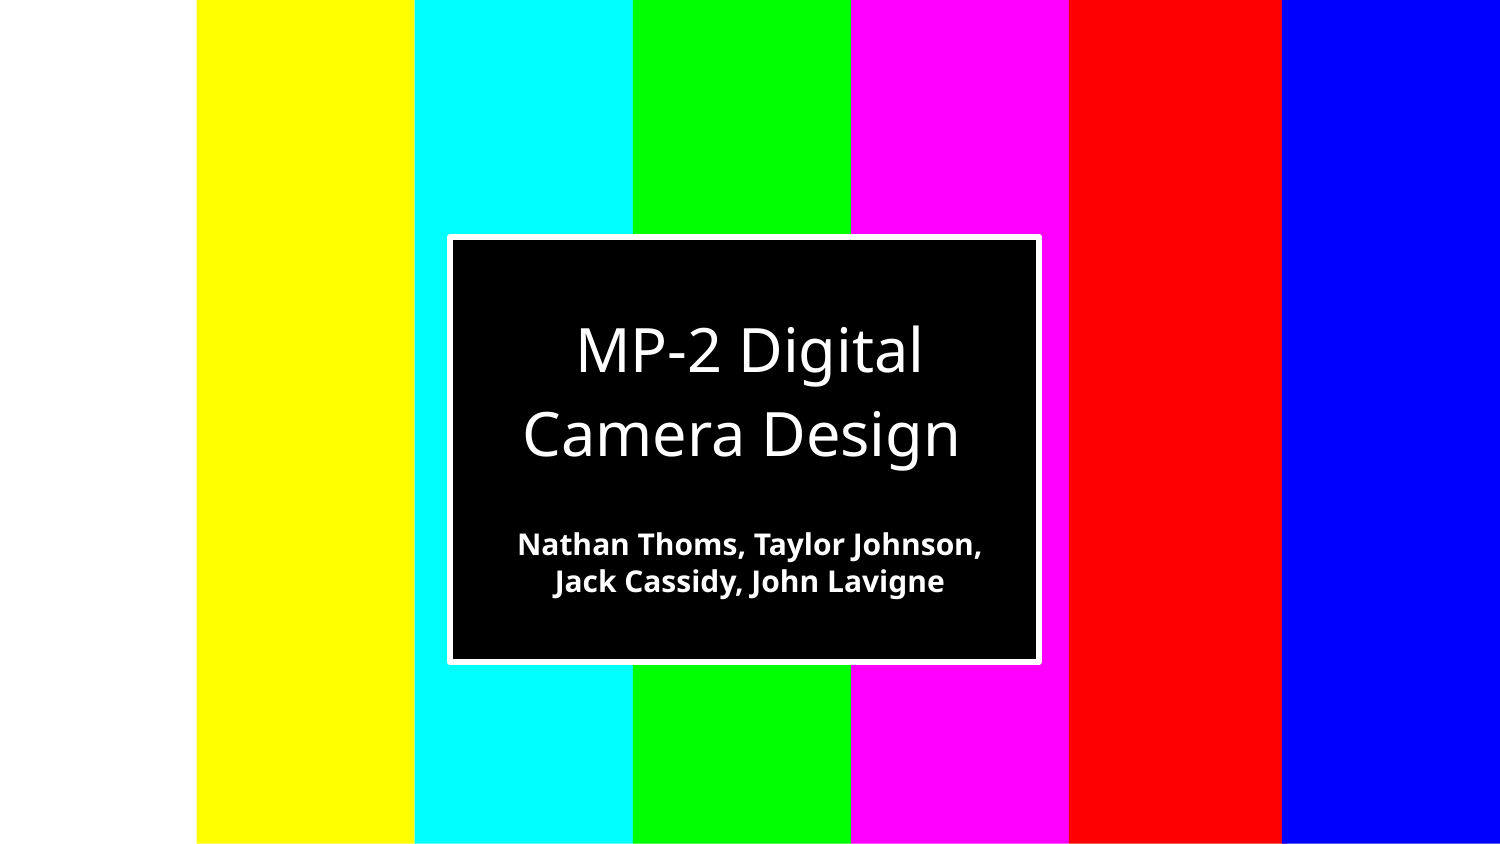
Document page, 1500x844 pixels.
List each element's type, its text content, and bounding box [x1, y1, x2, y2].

text_box [449, 236, 1040, 663]
text_box [851, 0, 1068, 844]
text_box [196, 0, 414, 844]
text_box [414, 0, 632, 844]
title MP-2 Digital Camera Design [499, 236, 1001, 490]
text_box [1068, 0, 1281, 844]
text_box [632, 663, 851, 844]
text_box [1281, 0, 1500, 844]
text_box [632, 0, 851, 236]
subtitle Nathan Thoms, Taylor Johnson, Jack Cassidy, John Lavigne [499, 511, 1001, 627]
